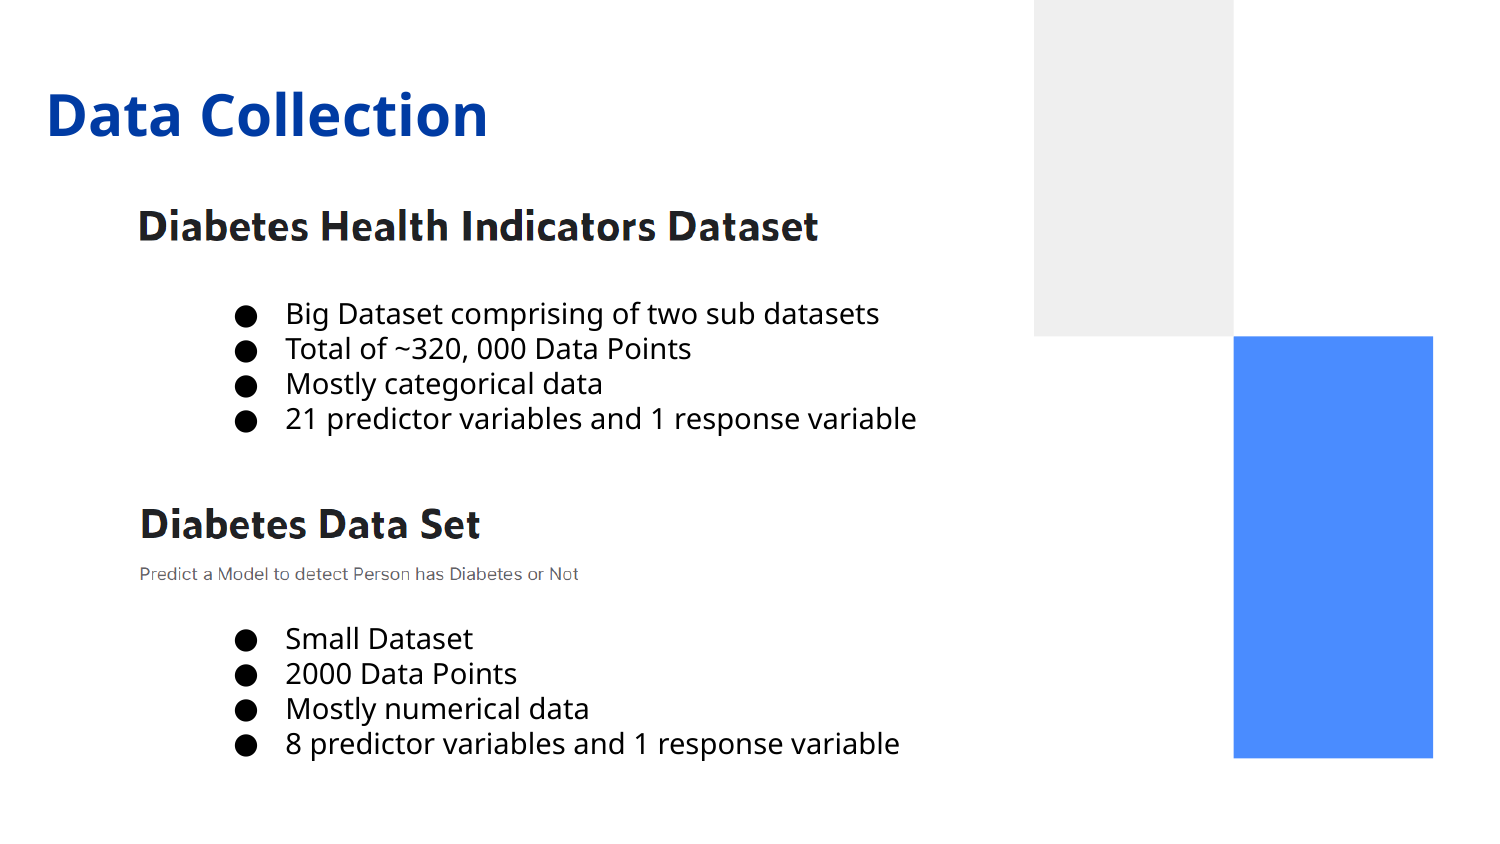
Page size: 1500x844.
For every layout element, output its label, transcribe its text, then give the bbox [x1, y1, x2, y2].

picture [124, 194, 829, 260]
text_box Big Dataset comprising of two sub datasets Total of ~320, 000 Data Points Mostly categorical data 21 predictor variables and 1 response variable [195, 280, 1158, 451]
picture [111, 473, 714, 606]
title Data Collection [30, 63, 1297, 157]
text_box Small Dataset 2000 Data Points Mostly numerical data 8 predictor variables and 1 response variable [195, 605, 1158, 775]
